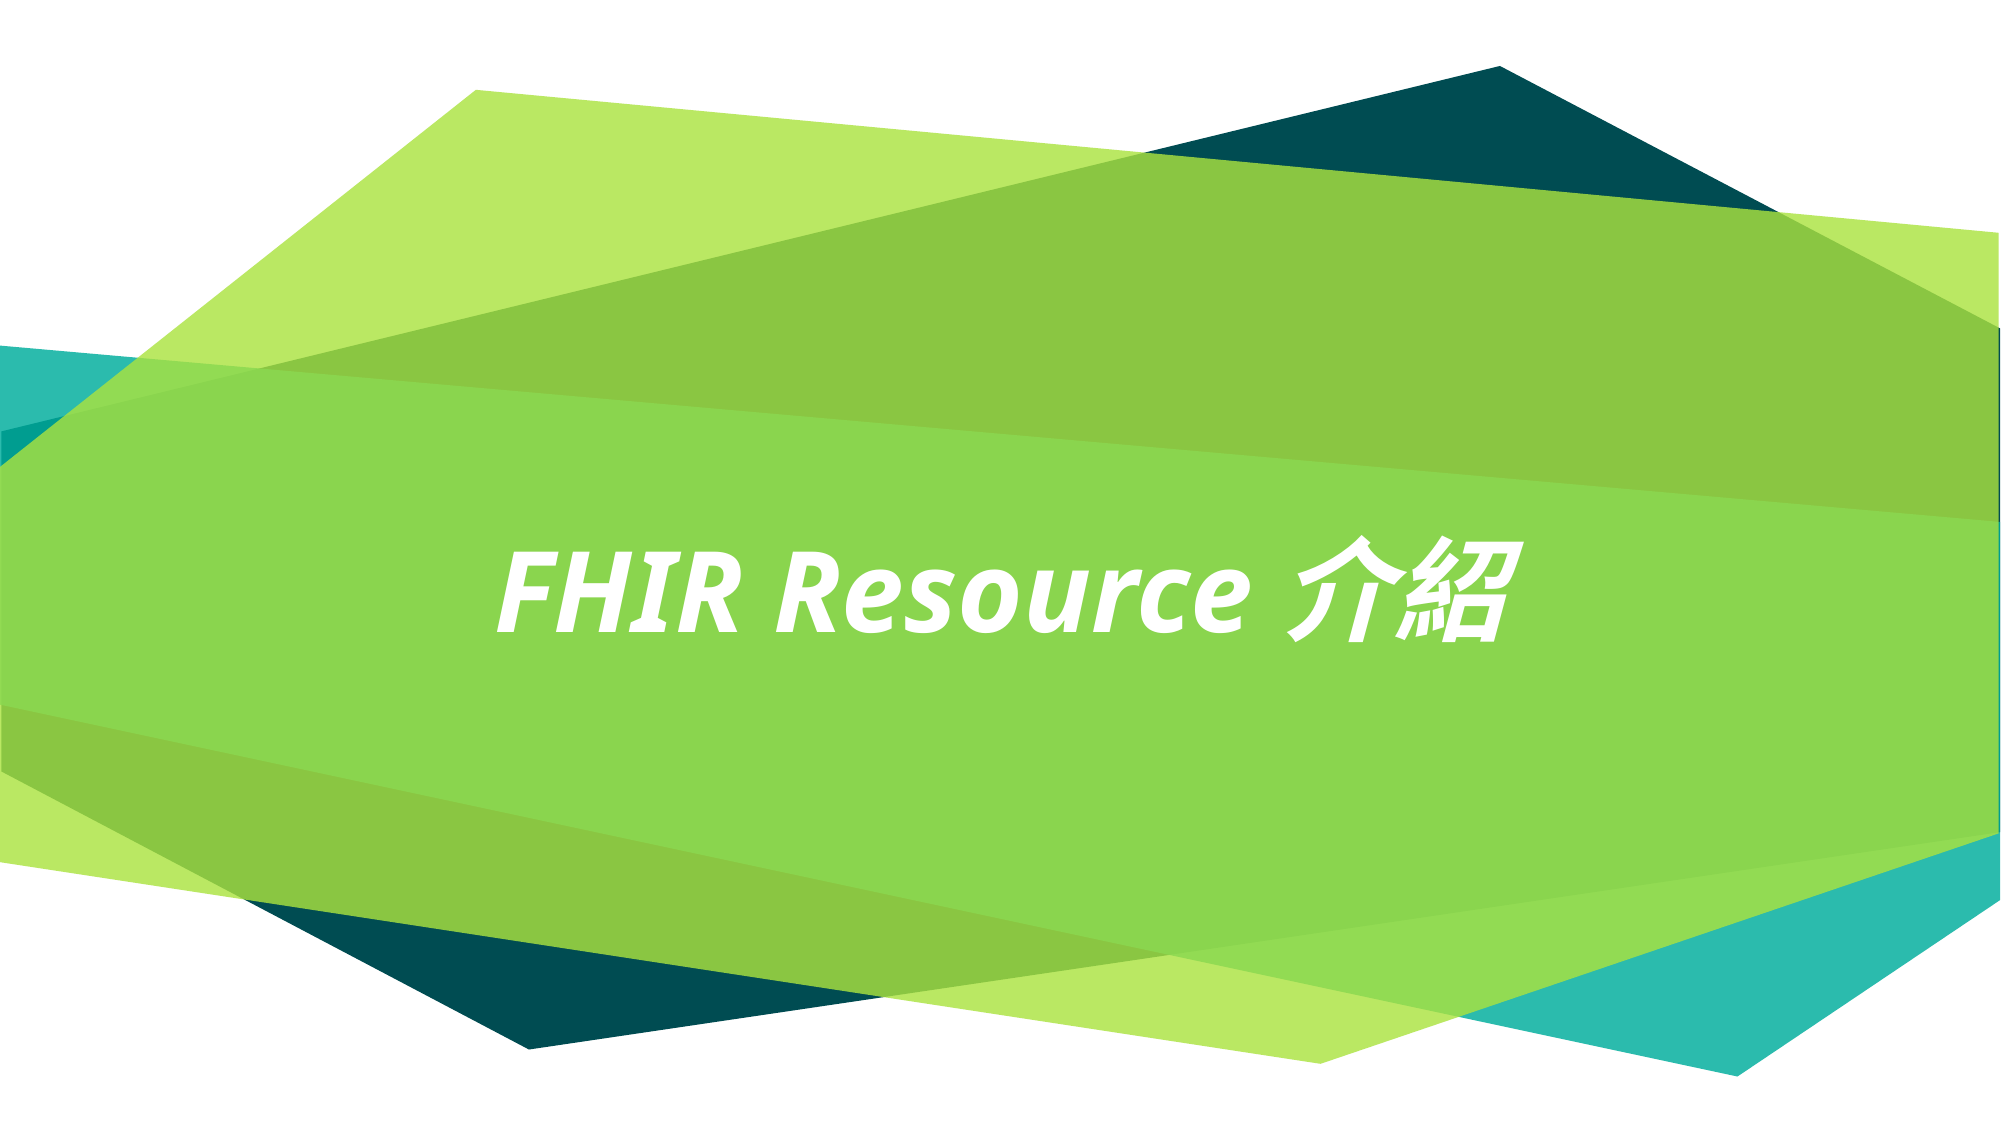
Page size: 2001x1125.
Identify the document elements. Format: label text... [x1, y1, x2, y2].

list FHIR Resource介紹 [401, 506, 1599, 686]
